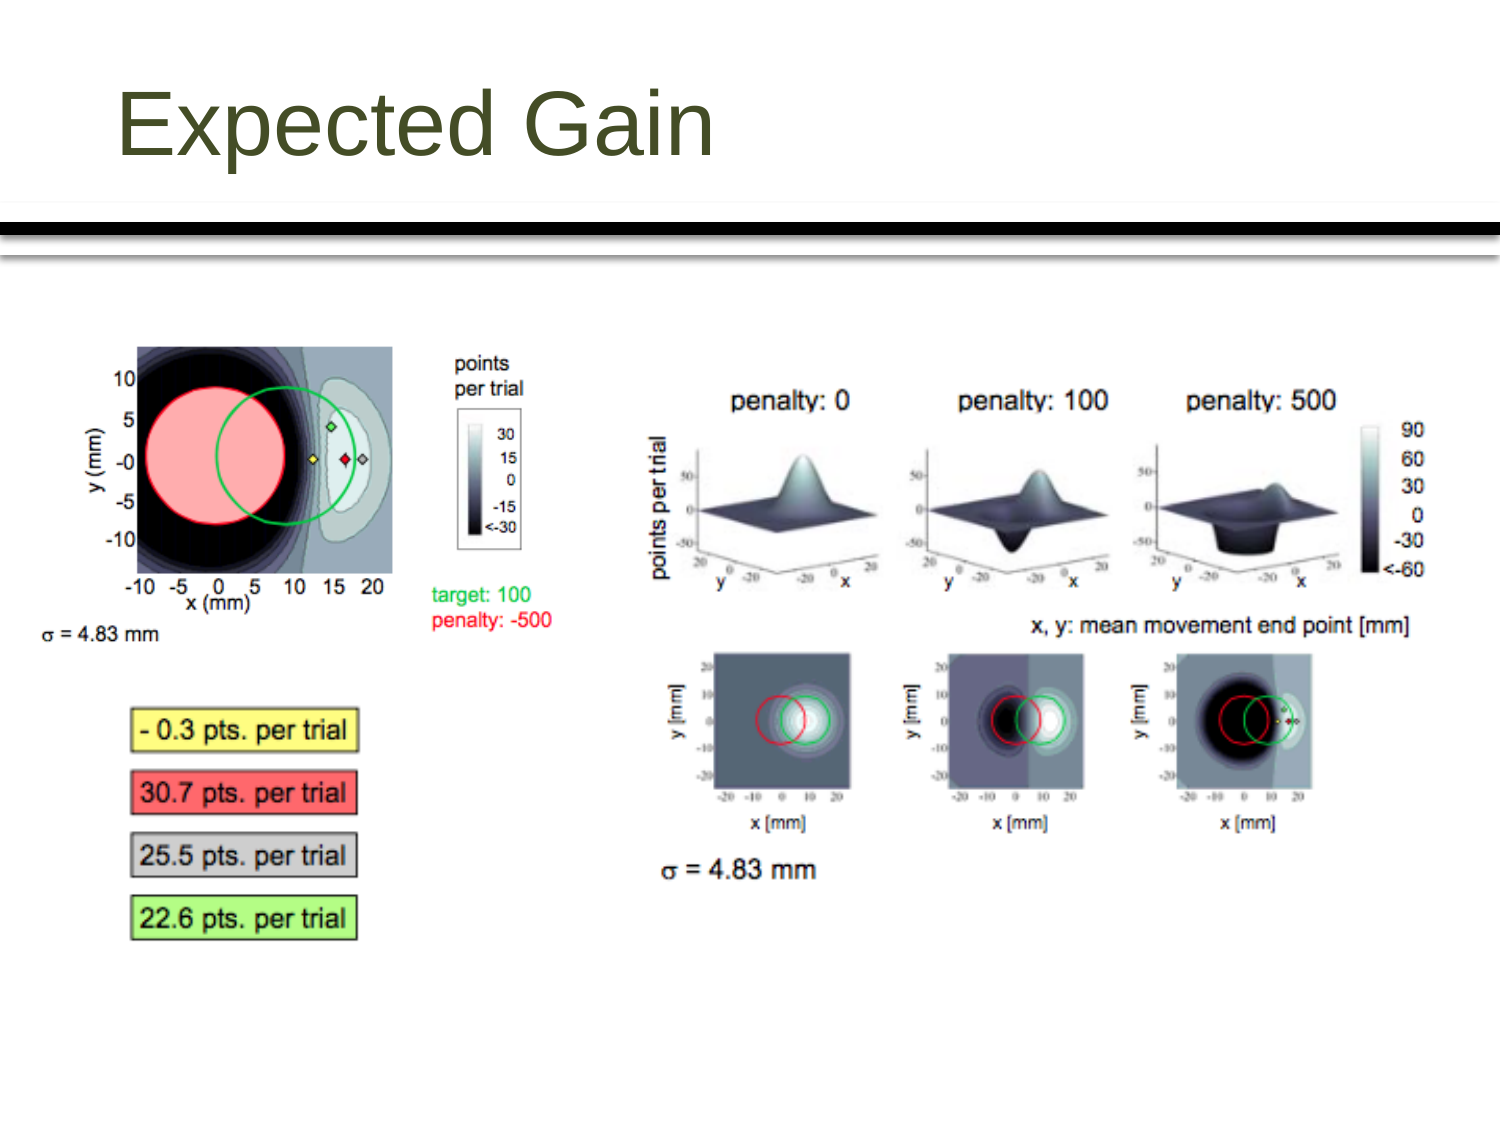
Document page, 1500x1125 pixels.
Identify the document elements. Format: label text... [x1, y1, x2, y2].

picture [120, 696, 373, 960]
picture [35, 325, 566, 652]
title Expected Gain [100, 37, 1438, 200]
picture [637, 374, 1439, 890]
